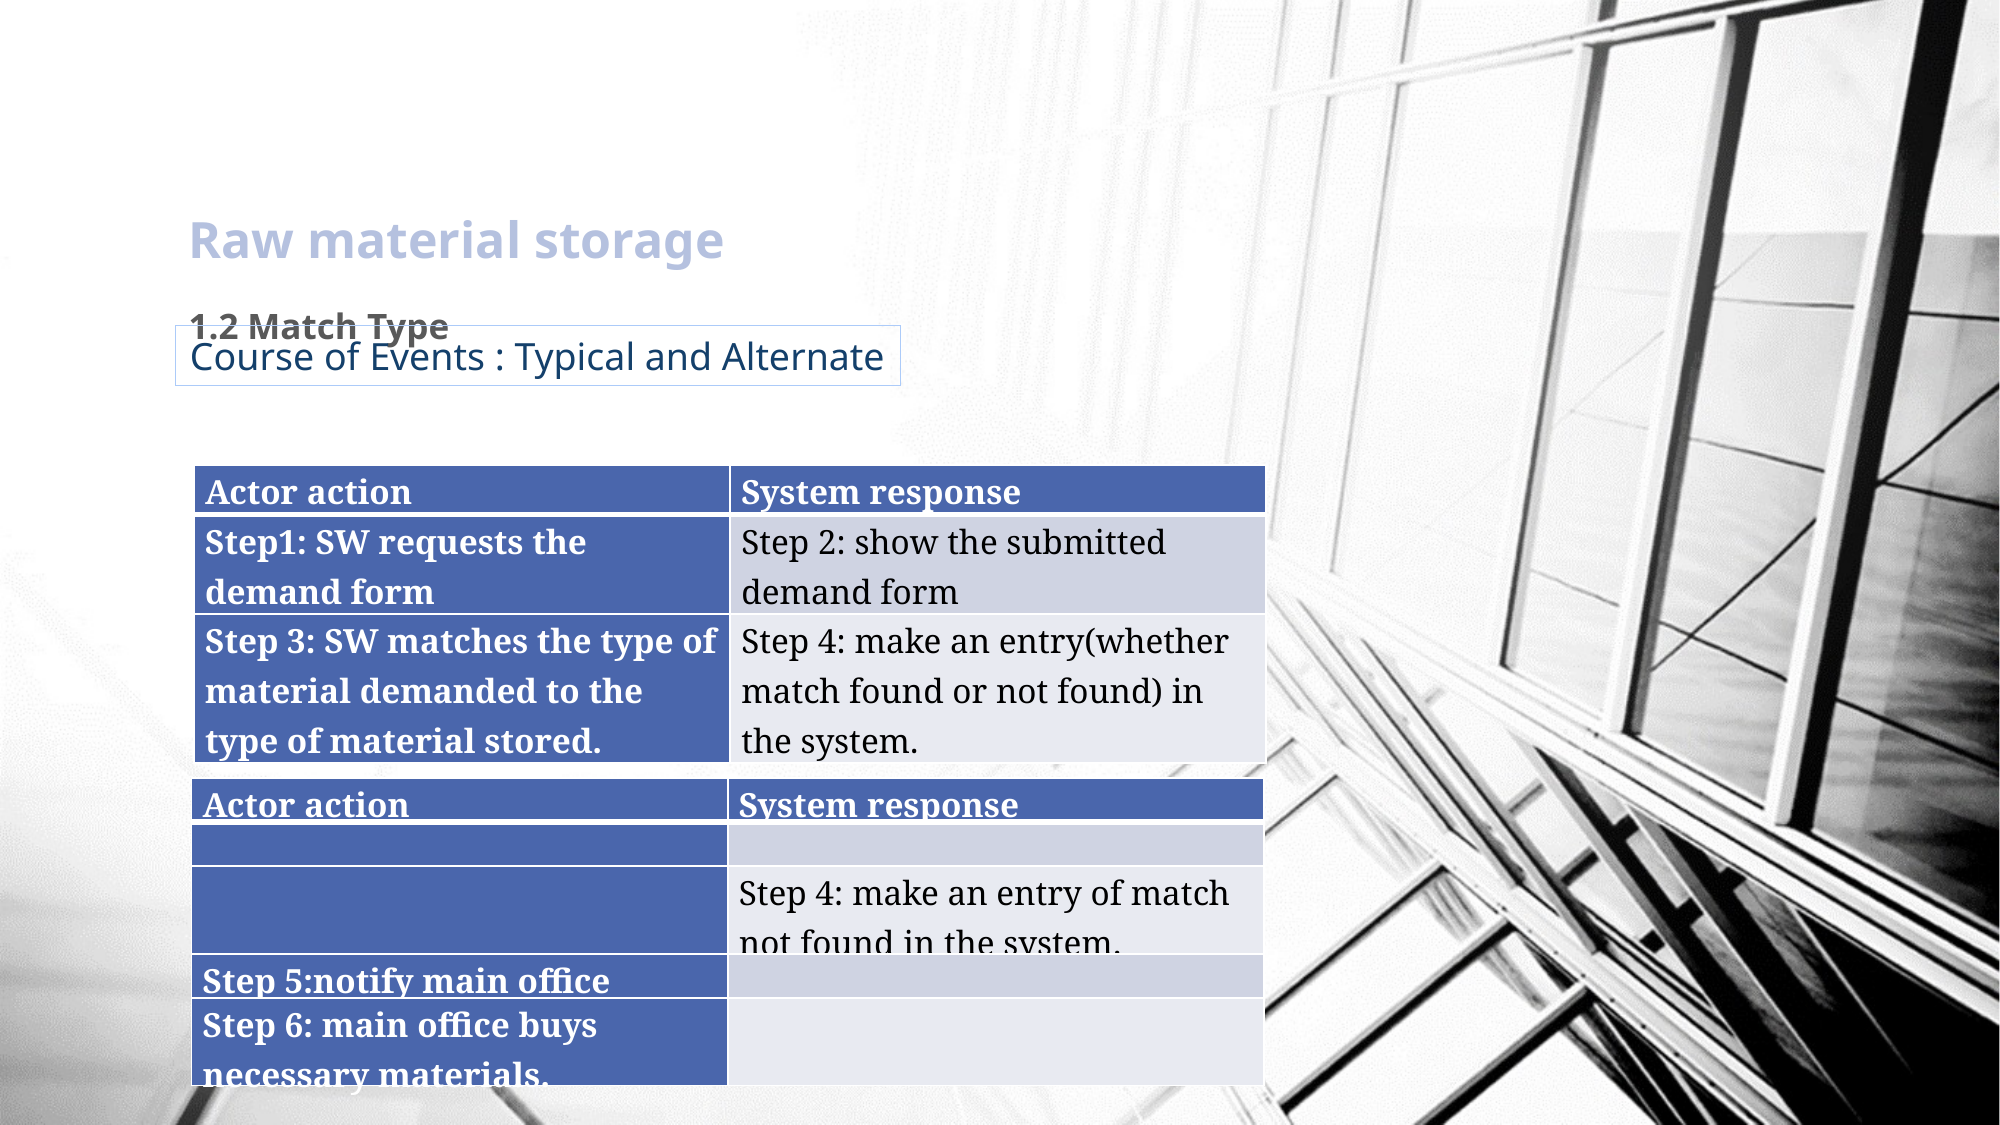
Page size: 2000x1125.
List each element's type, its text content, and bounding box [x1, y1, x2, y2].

text_box [196, 387, 1622, 1075]
table_cell [729, 825, 1263, 865]
text_box Course of Events : Typical and Alternate [175, 325, 901, 386]
table_cell Step1: SW requests the demand form [195, 517, 729, 613]
table_header Actor action [195, 466, 729, 512]
table_cell [729, 999, 1263, 1085]
table_header Actor action [192, 779, 727, 819]
table_cell Step 6: main office buys necessary materials. [192, 999, 727, 1085]
text_box [199, 324, 1625, 1013]
table_cell Step 4: make an entry of match not found in the system. [729, 867, 1263, 953]
table_cell Step 5:notify main office [192, 955, 727, 997]
text_box [159, 262, 1585, 950]
table_cell [192, 825, 727, 865]
table_header System response [729, 779, 1263, 819]
picture [0, 0, 2000, 1125]
table_cell Step 2: show the submitted demand form [731, 517, 1265, 613]
table_header System response [731, 466, 1265, 512]
table_cell [729, 955, 1263, 997]
table_cell Step 3: SW matches the type of material demanded to the type of material stored. [195, 615, 729, 762]
table_cell Step 4: make an entry(whether match found or not found) in the system. [731, 615, 1265, 762]
text_box Raw material storage 1.2 Match Type [173, 212, 1599, 324]
table_cell [192, 867, 727, 953]
